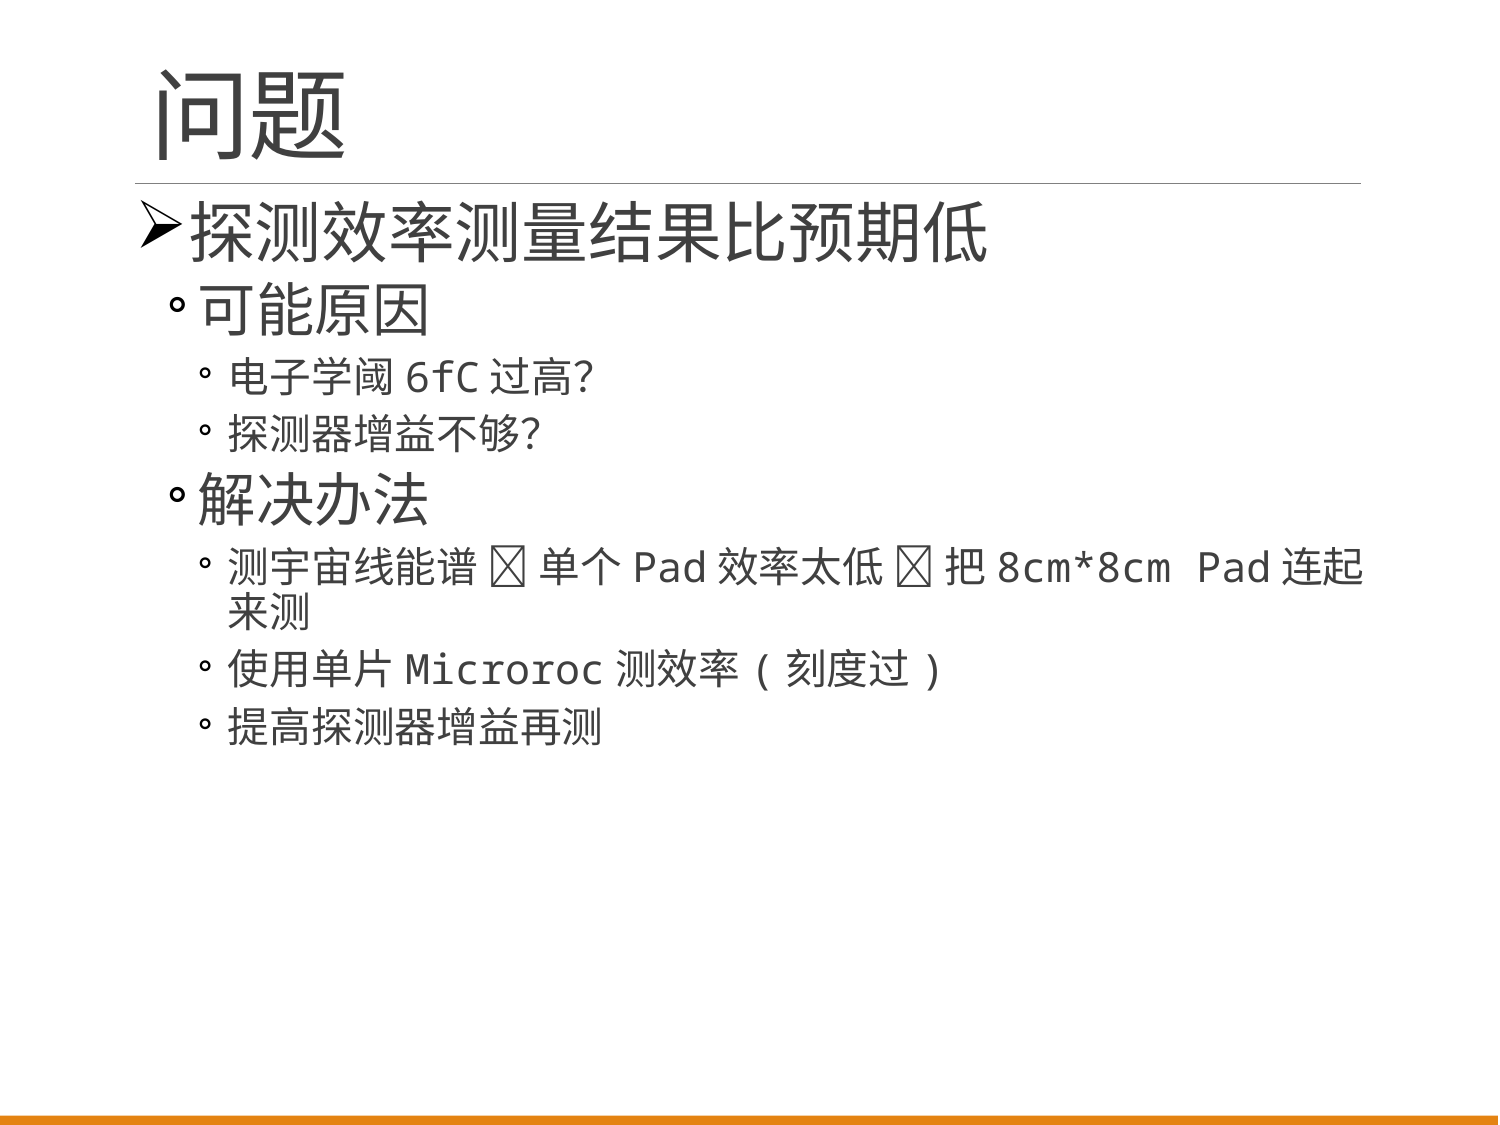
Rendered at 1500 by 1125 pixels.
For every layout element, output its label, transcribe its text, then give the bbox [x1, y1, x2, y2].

title 问题 [135, 47, 1373, 181]
list 探测效率测量结果比预期低 可能原因 电子学阈6fC过高？ 探测器增益不够？ 解决办法 测宇宙线能谱  单个Pad效率太低  把8cm*8cm Pad连起来测 使用单片Microroc测效率(刻度过) 提高探测器增益再测 [135, 192, 1373, 1097]
